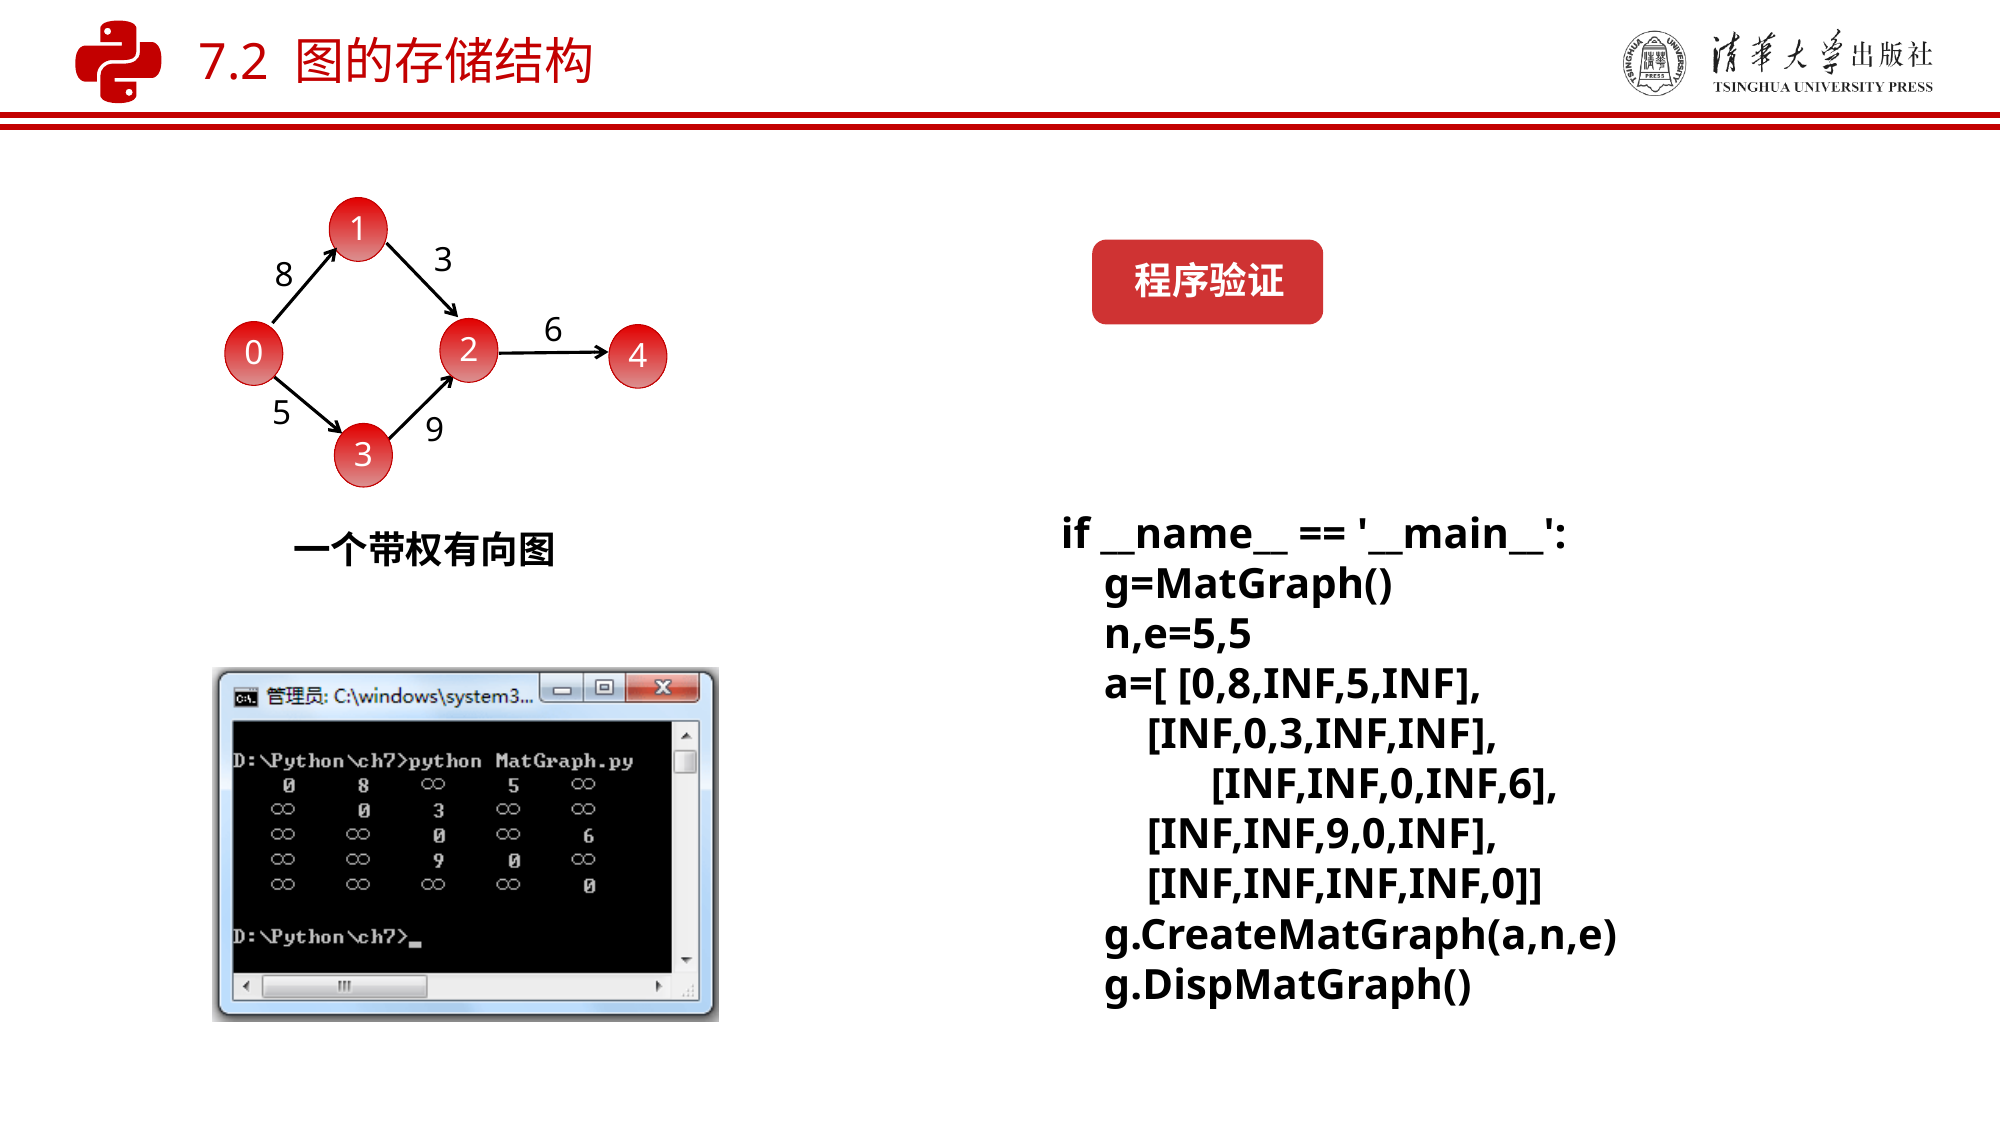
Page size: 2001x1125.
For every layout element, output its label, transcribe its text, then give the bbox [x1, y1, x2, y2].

text_box 7.2 图的存储结构 [171, 21, 610, 97]
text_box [224, 197, 667, 573]
text_box if __name__ == '__main__': g=MatGraph() n,e=5,5 a=[ [0,8,INF,5,INF], [INF,0,3,INF,INF], [INF,INF,0,INF,6], [INF,INF,9,0,INF], [INF,INF,INF,INF,0]] g.CreateMatGraph(a,n,e) g.DispMatGraph() [1046, 499, 1753, 1015]
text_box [1092, 239, 1324, 325]
picture [212, 667, 719, 1022]
